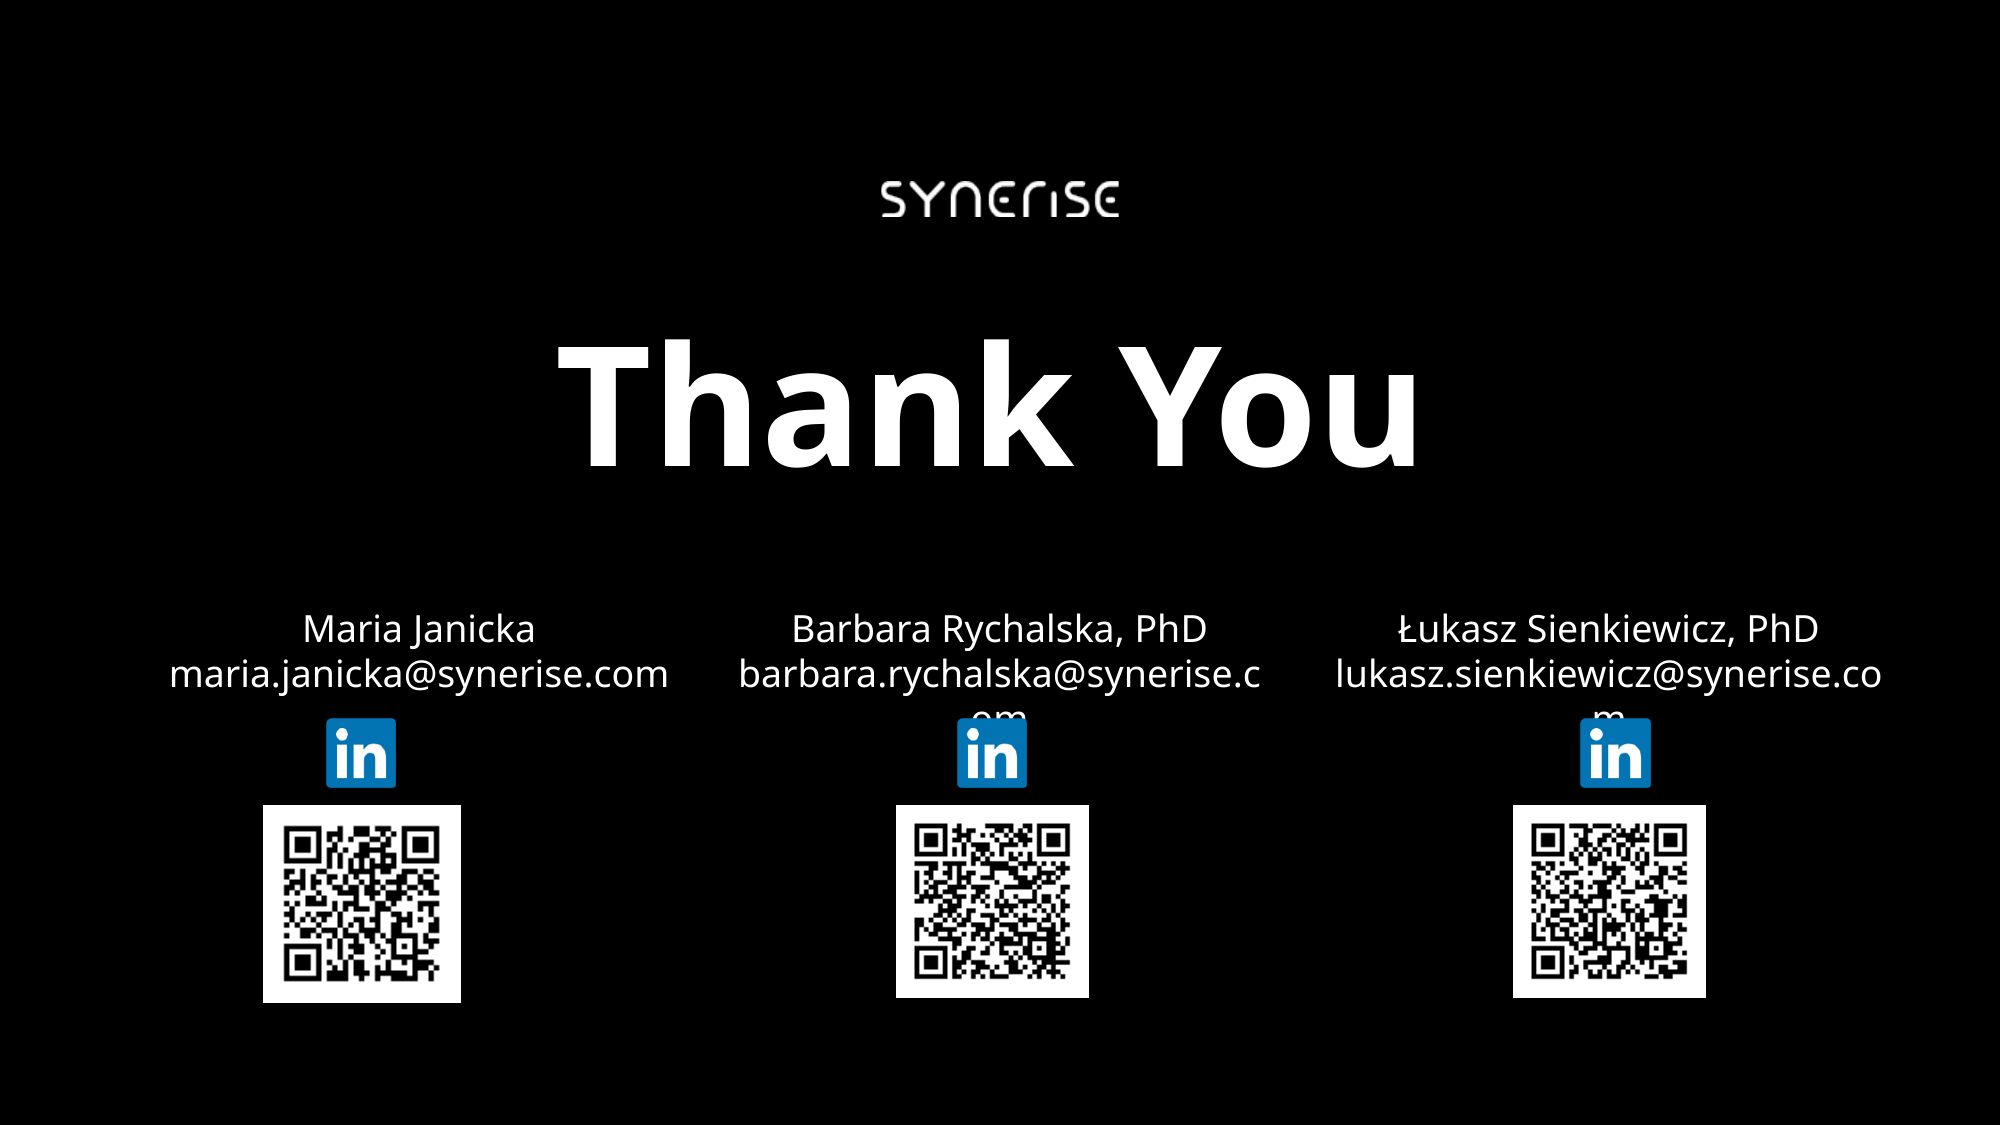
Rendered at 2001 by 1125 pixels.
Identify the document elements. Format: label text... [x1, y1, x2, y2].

picture [895, 805, 1089, 999]
picture [1580, 717, 1651, 788]
text_box Maria Janicka maria.janicka@synerise.com [133, 597, 706, 703]
picture [1512, 805, 1707, 999]
text_box Łukasz Sienkiewicz, PhD lukasz.sienkiewicz@synerise.com [1304, 597, 1914, 748]
picture [263, 805, 461, 1004]
picture [956, 717, 1028, 788]
text_box Barbara Rychalska, PhD barbara.rychalska@synerise.com [713, 597, 1286, 748]
picture [325, 717, 397, 788]
picture [880, 180, 1120, 218]
title Thank You [137, 131, 1846, 694]
